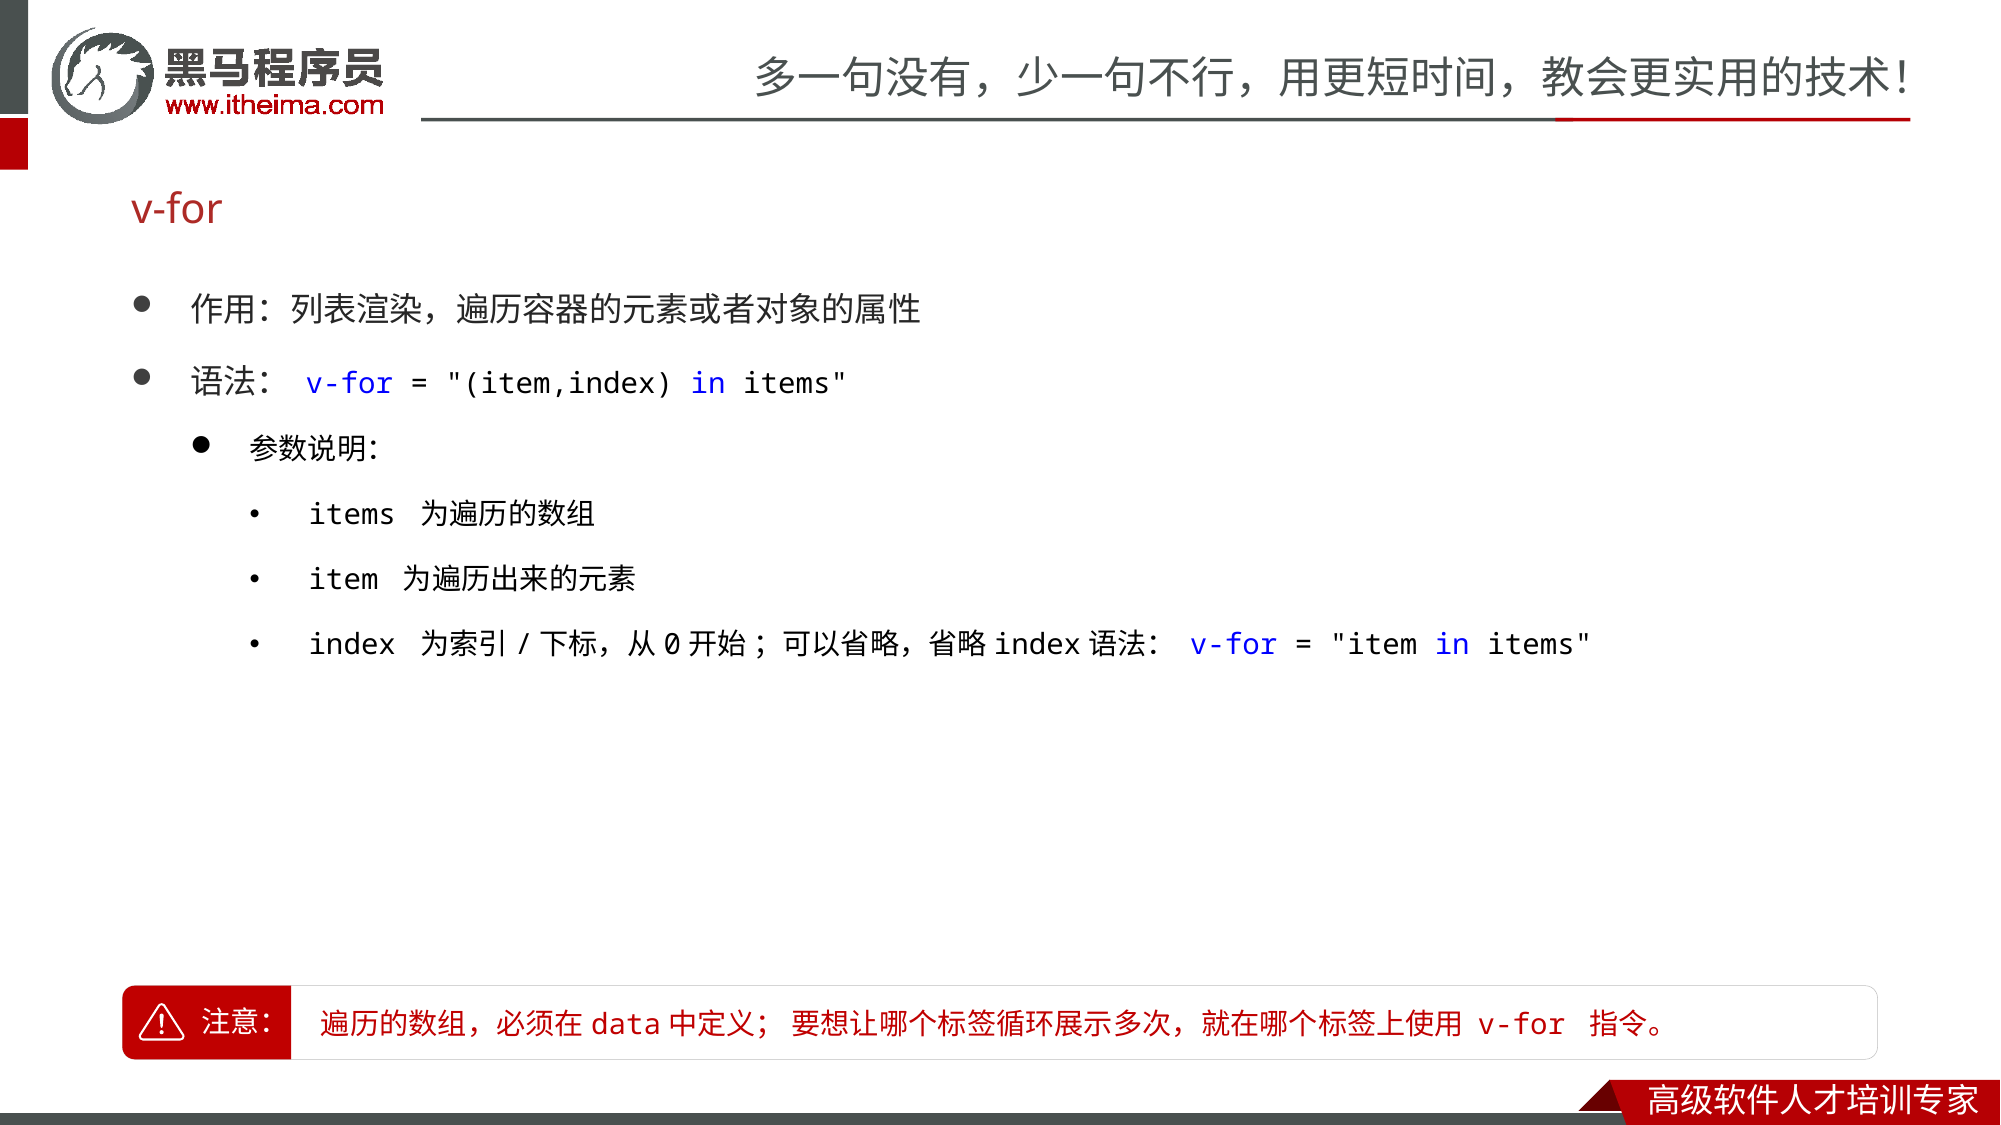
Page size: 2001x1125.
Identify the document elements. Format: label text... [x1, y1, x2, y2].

list 作用：列表渲染，遍历容器的元素或者对象的属性 语法： v-for = "(item,index) in items" 参数说明： items 为遍历的数组 item 为遍历出来的元素 index 为索引/下标，从0开始 ；可以省略，省略index语法： v-for = "item in items" [116, 260, 1880, 709]
title v-for [116, 164, 1880, 250]
picture [50, 26, 384, 125]
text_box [122, 985, 1878, 1060]
